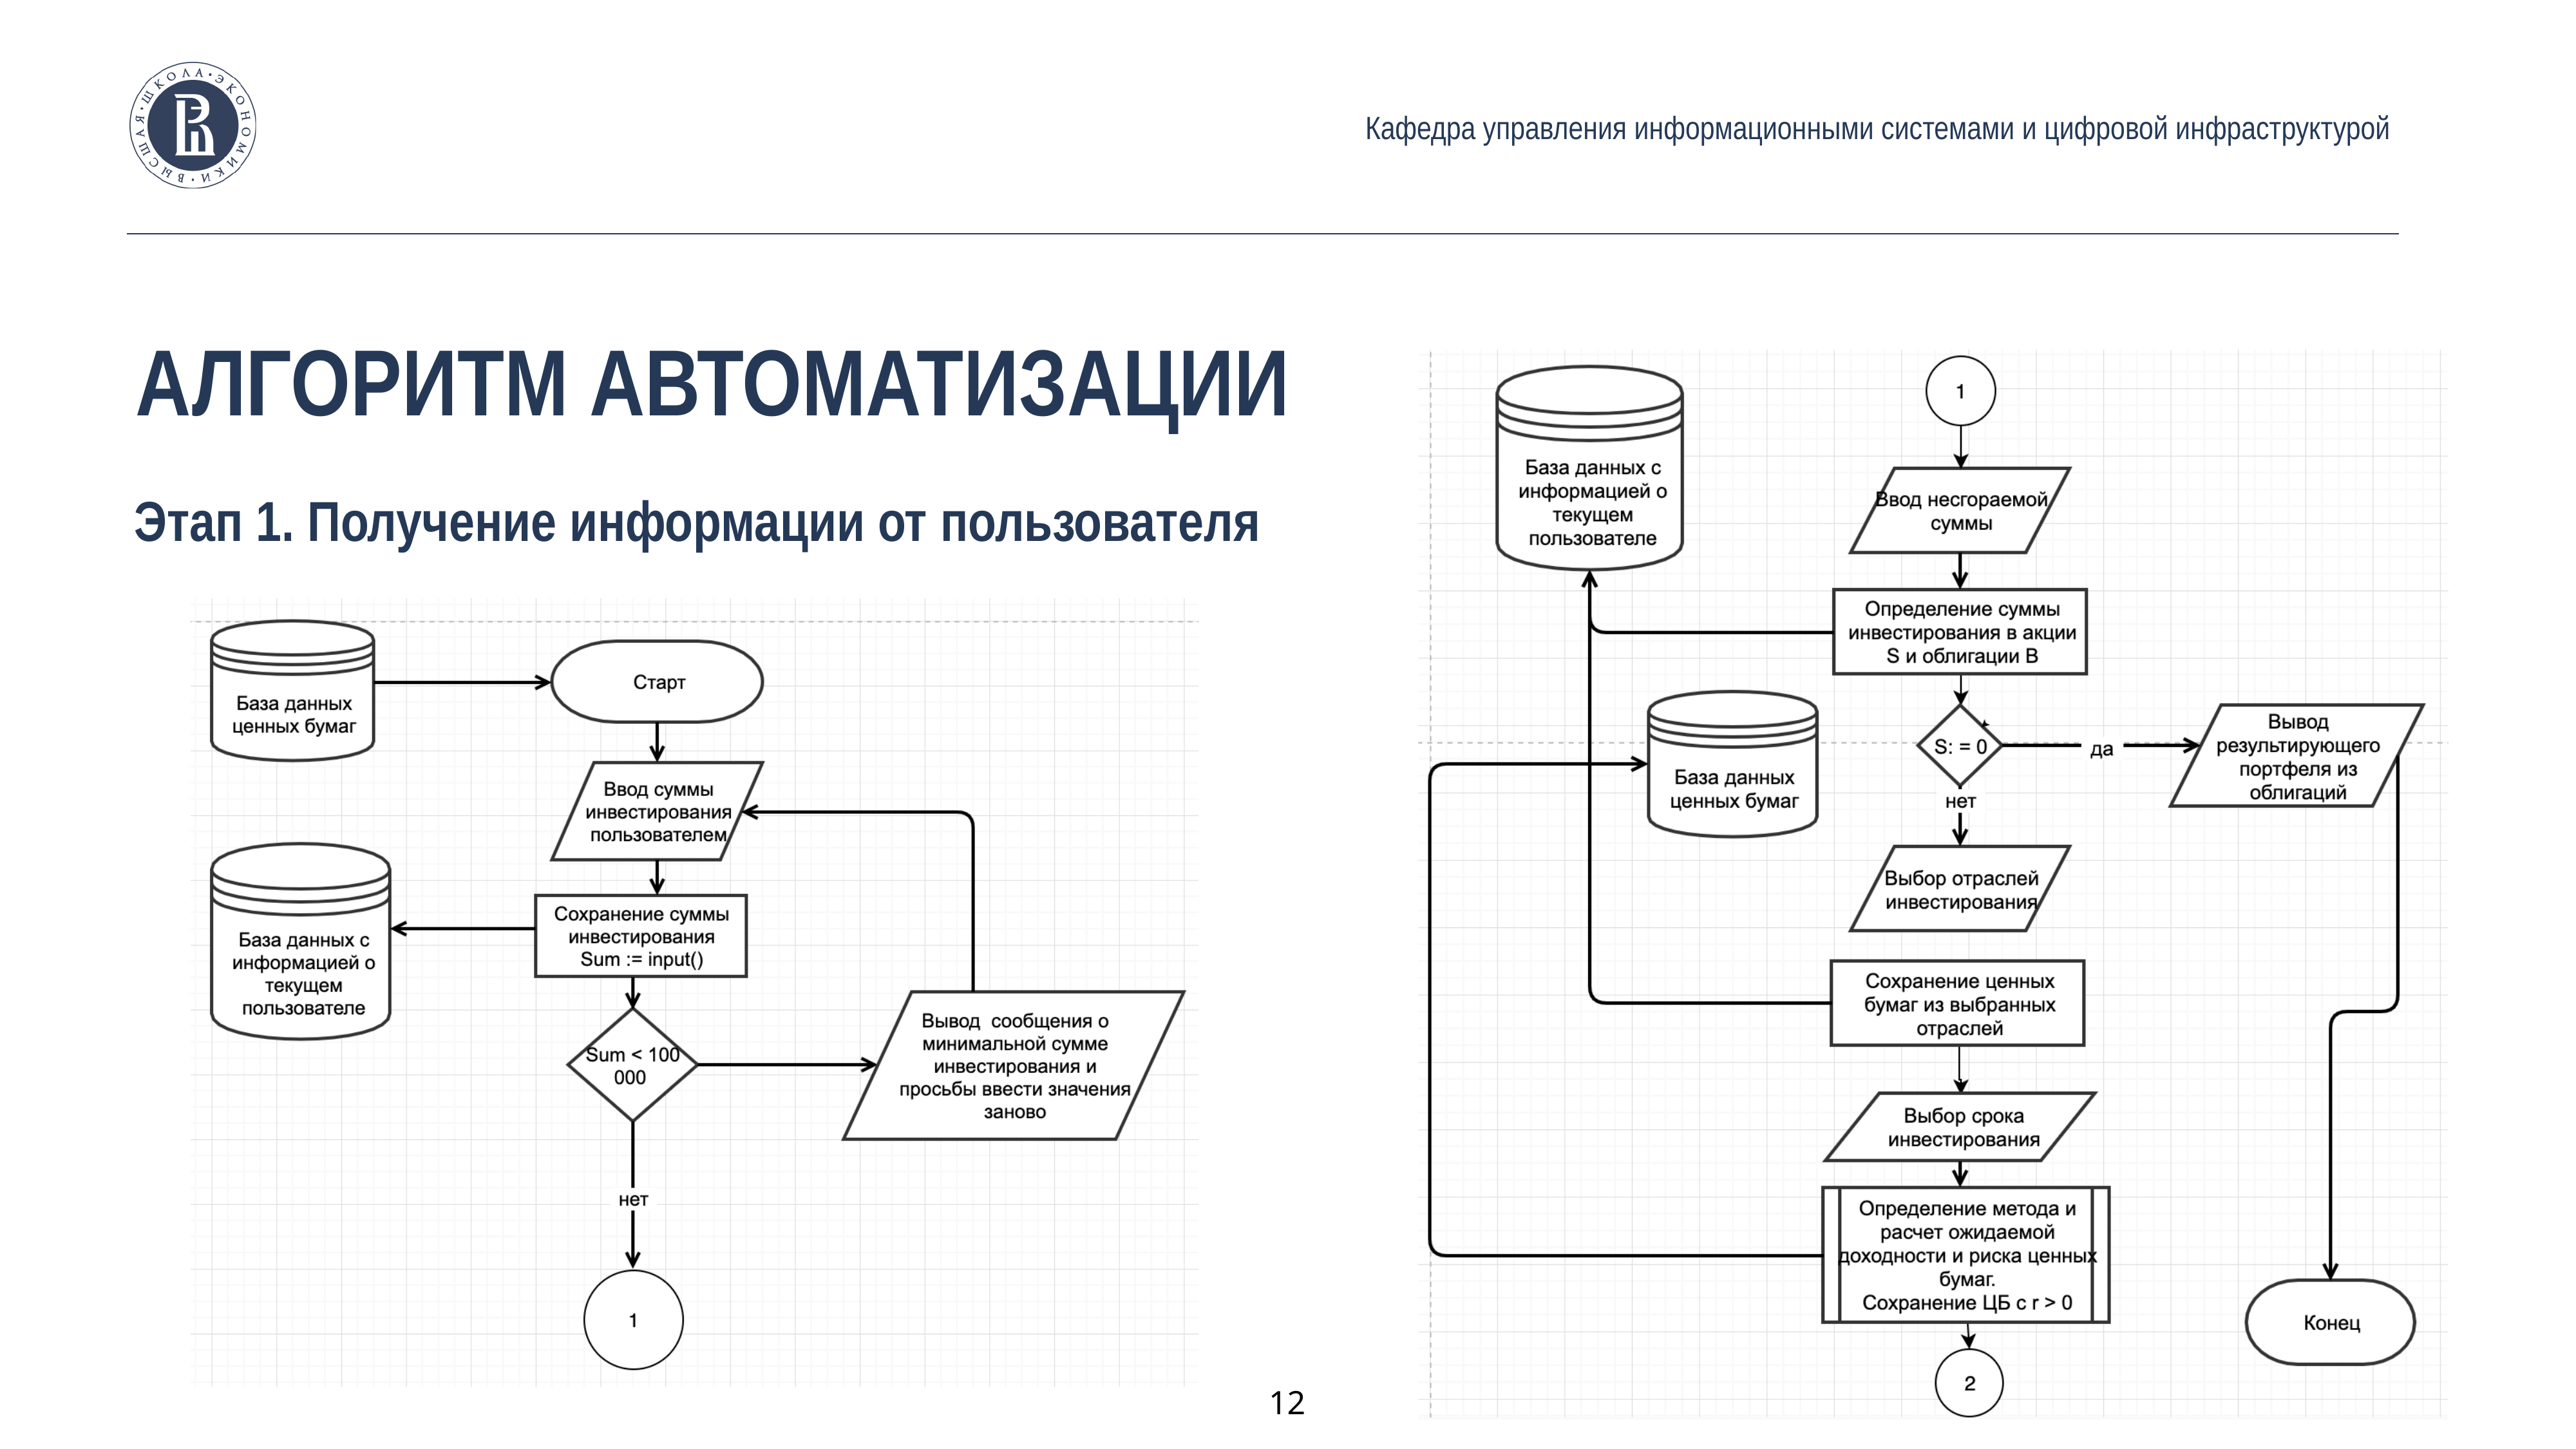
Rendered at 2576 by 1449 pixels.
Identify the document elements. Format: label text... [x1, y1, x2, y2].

picture [191, 598, 1198, 1387]
picture [1418, 350, 2448, 1419]
slide_number 12 [1260, 1374, 1314, 1429]
text_box Кафедра управления информационными системами и цифровой инфраструктурой [1198, 100, 2399, 154]
picture [129, 62, 256, 189]
text_box Алгоритм автоматизации [128, 314, 2398, 420]
text_box Этап 1. Получение информации от пользователя [126, 420, 1413, 560]
